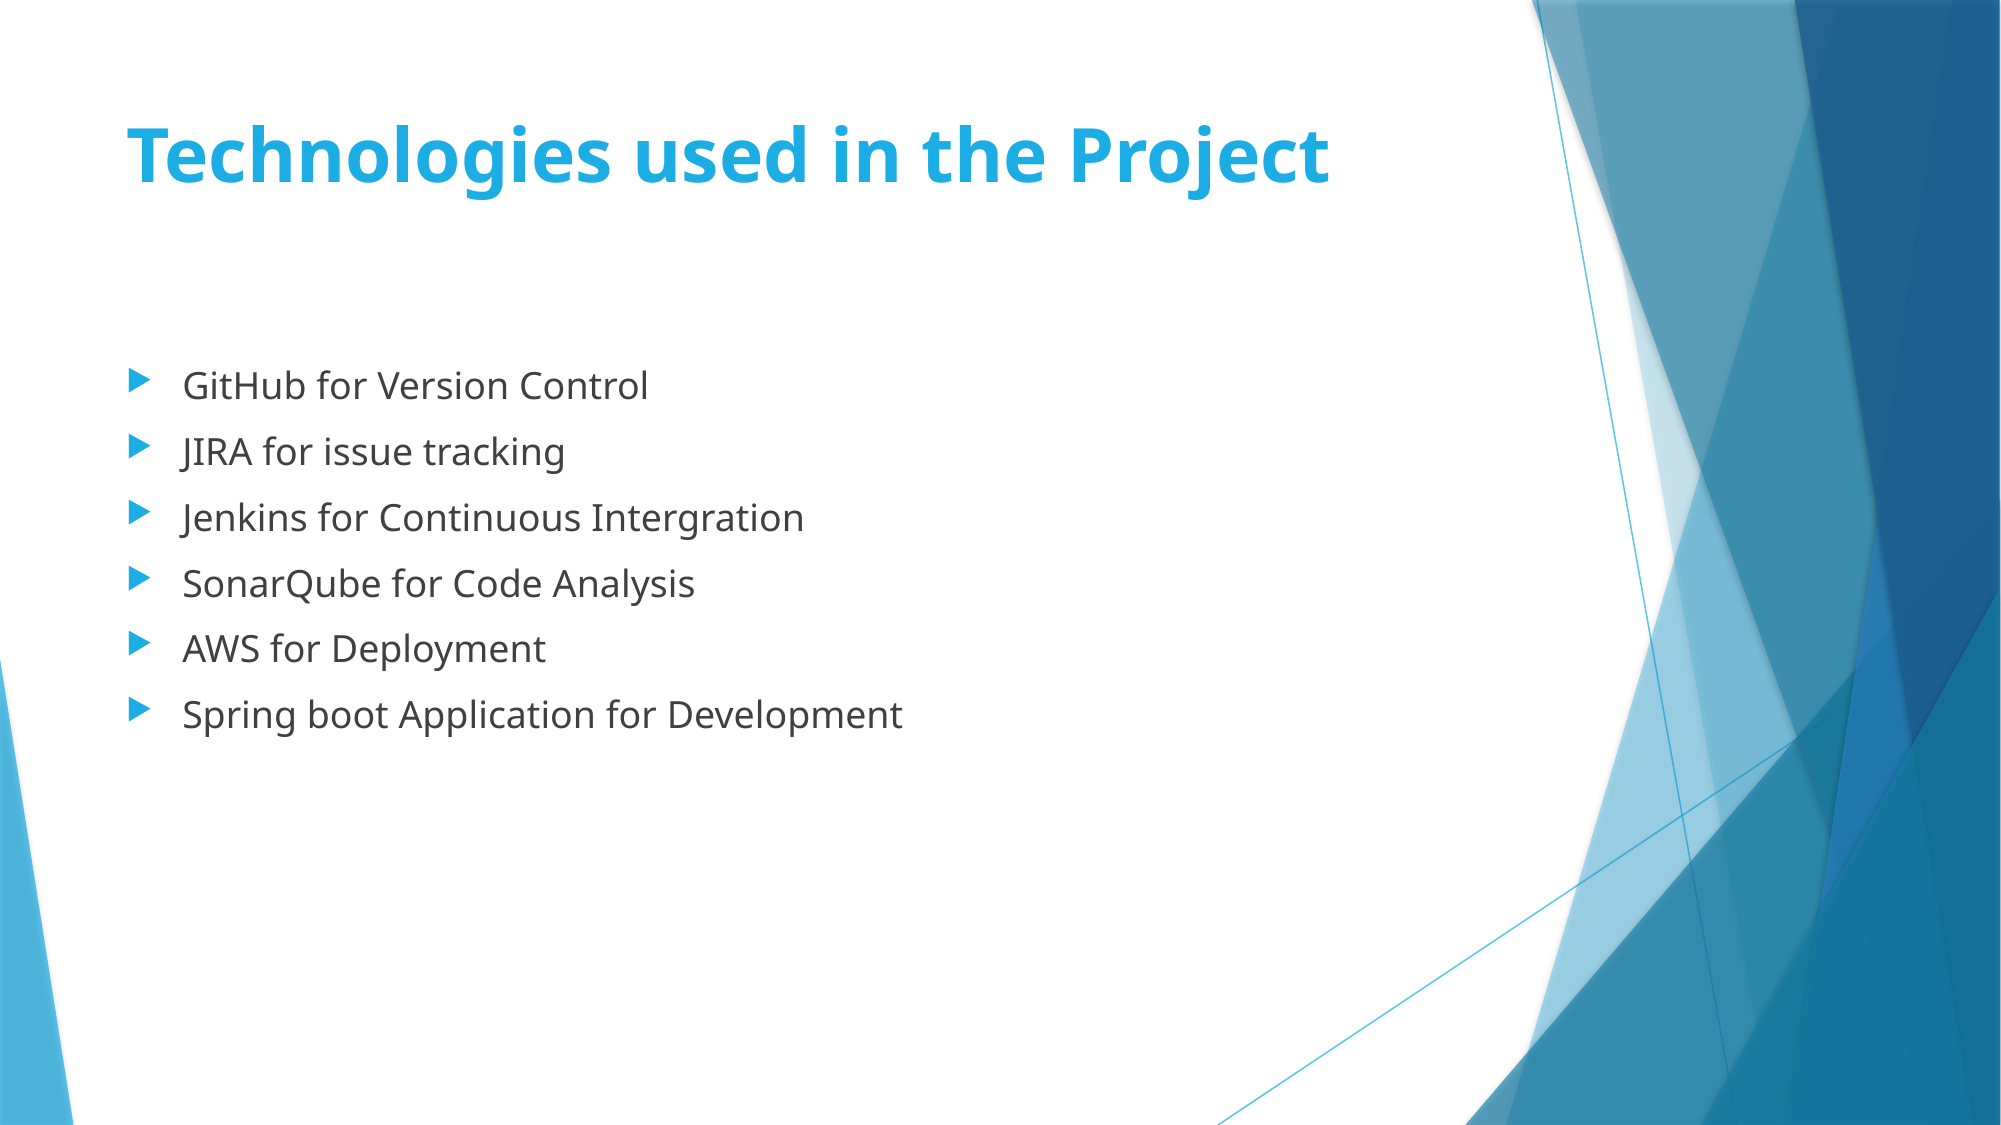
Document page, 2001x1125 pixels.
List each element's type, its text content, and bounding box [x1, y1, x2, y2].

title Technologies used in the Project [111, 99, 1522, 317]
list GitHub for Version Control JIRA for issue tracking Jenkins for Continuous Intergration SonarQube for Code Analysis AWS for Deployment Spring boot Application for Development [111, 354, 1522, 992]
